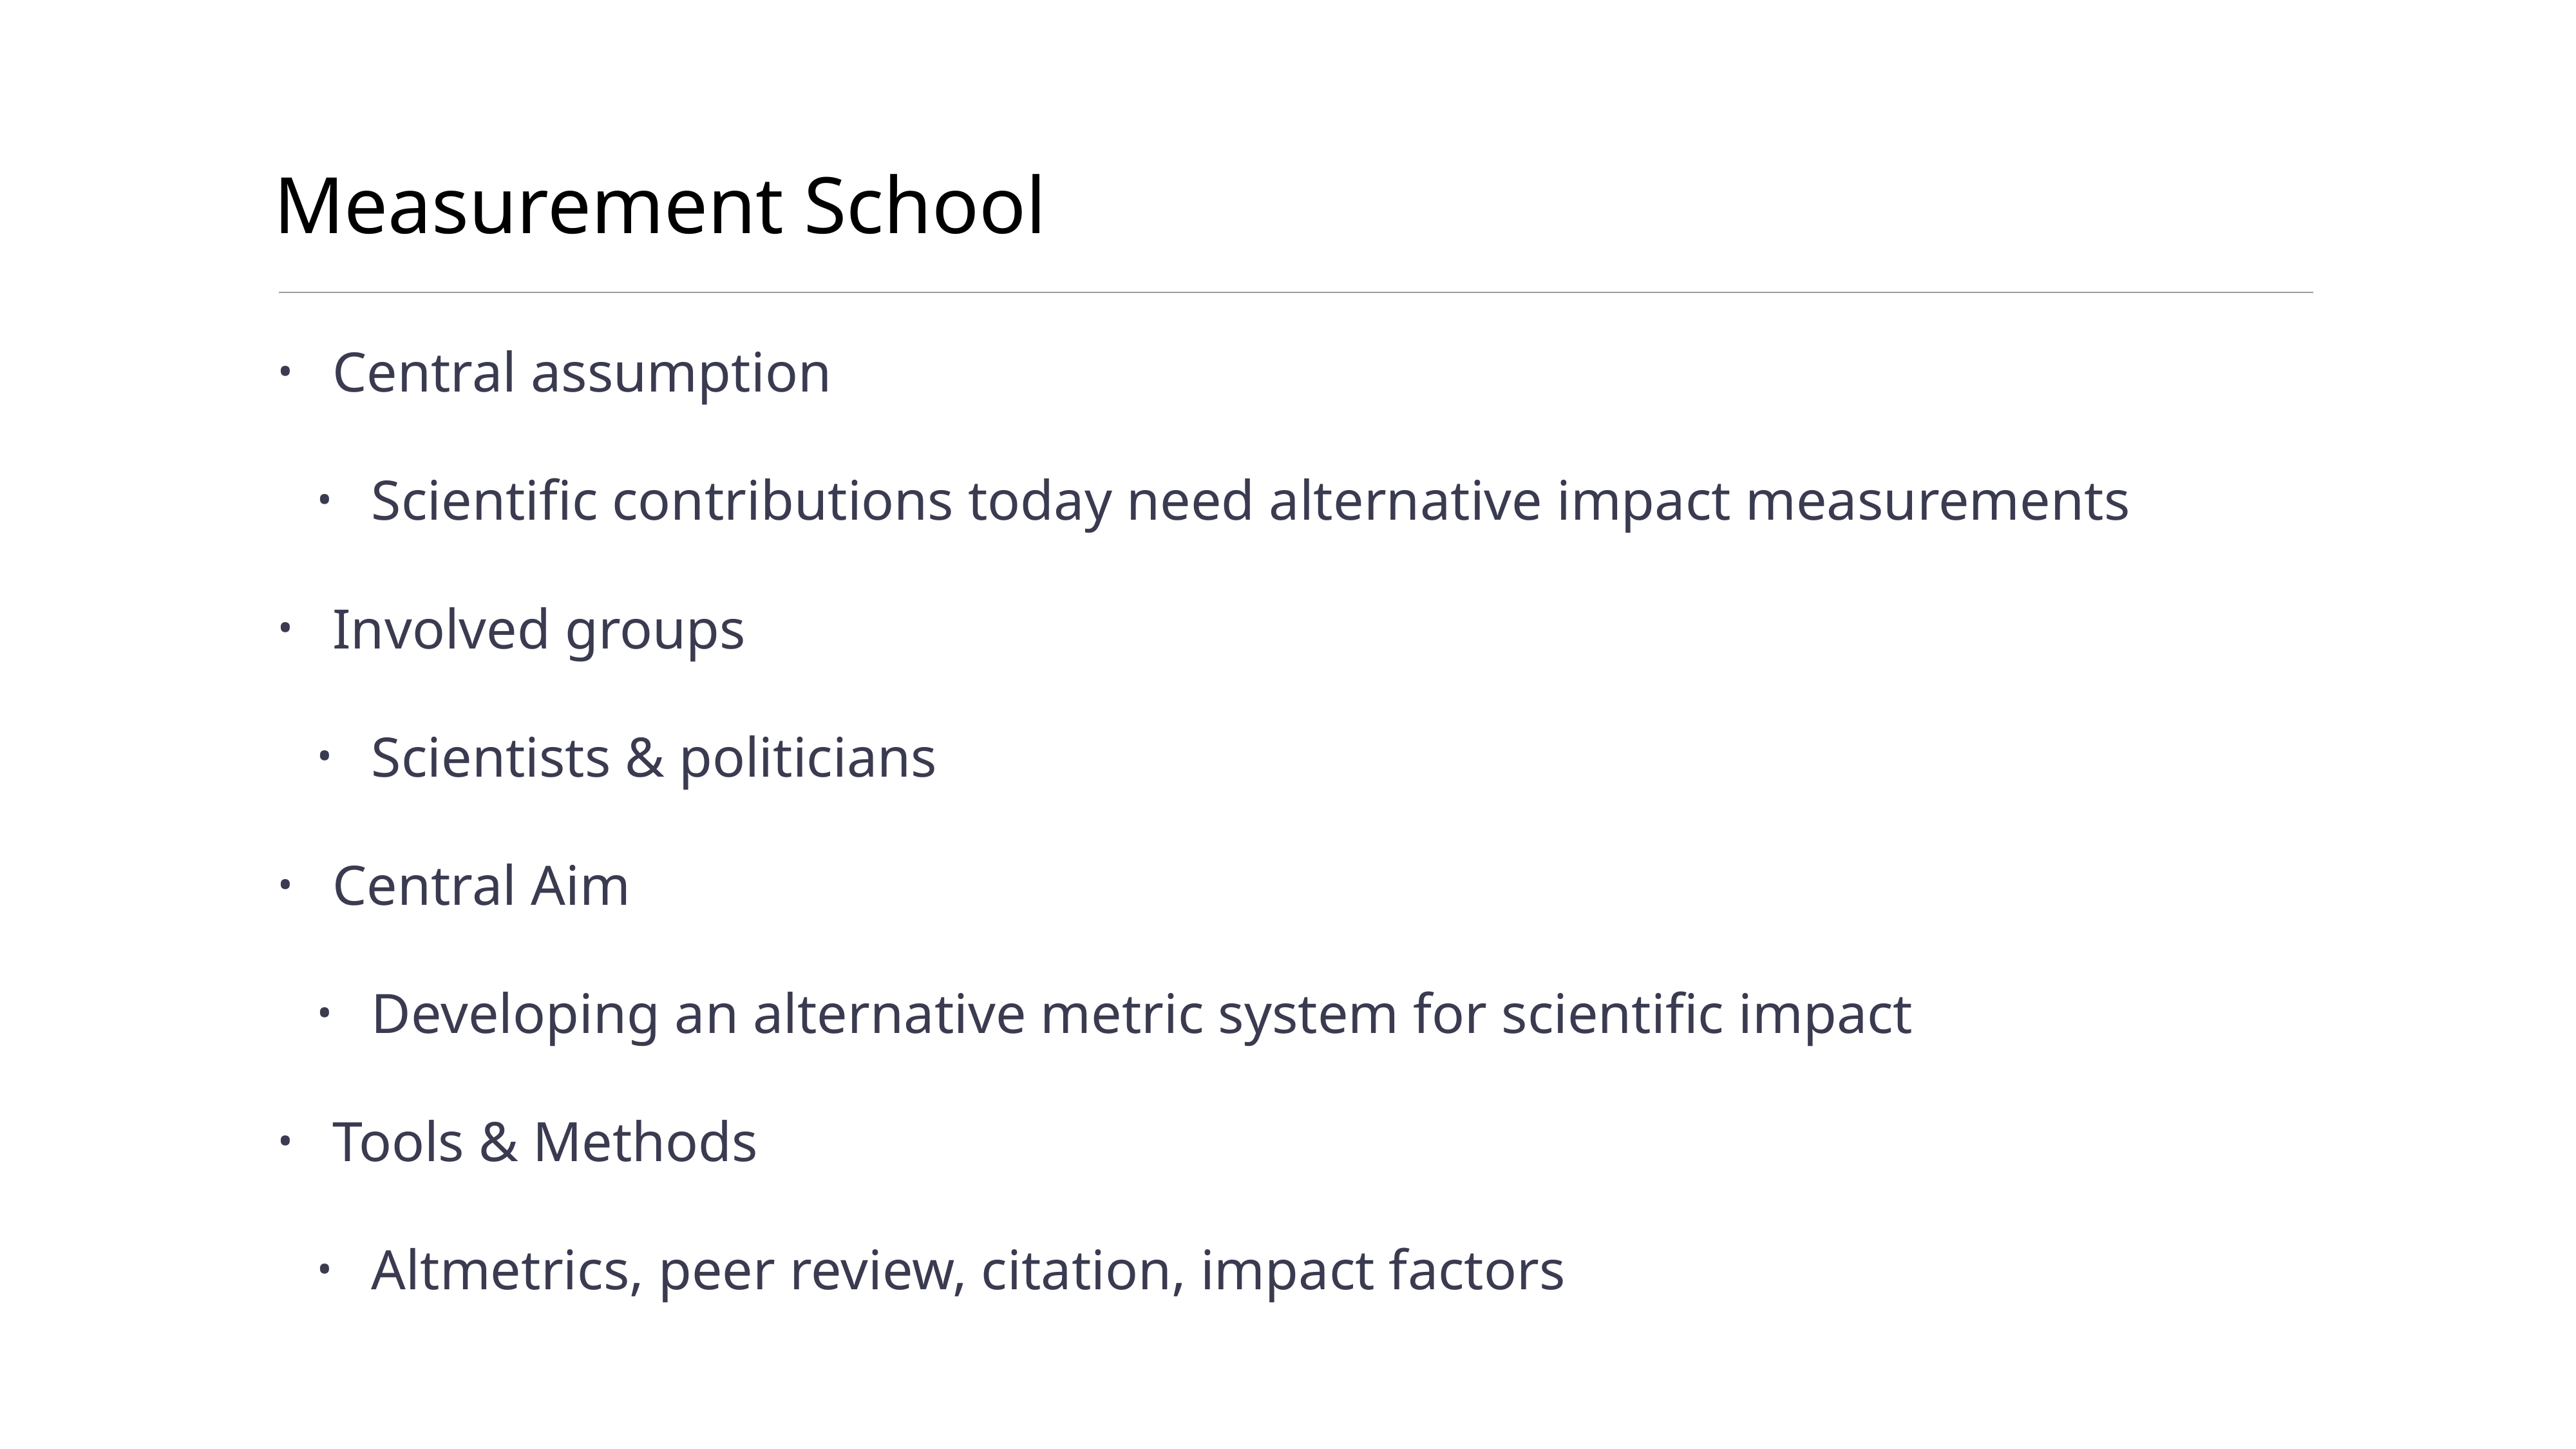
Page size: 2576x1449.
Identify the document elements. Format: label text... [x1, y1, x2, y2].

title Measurement School [266, 48, 2310, 257]
list Central assumption Scientific contributions today need alternative impact measurements Involved groups Scientists & politicians Central Aim Developing an alternative metric system for scientific impact Tools & Methods Altmetrics, peer review, citation, impact factors [270, 330, 2306, 1321]
